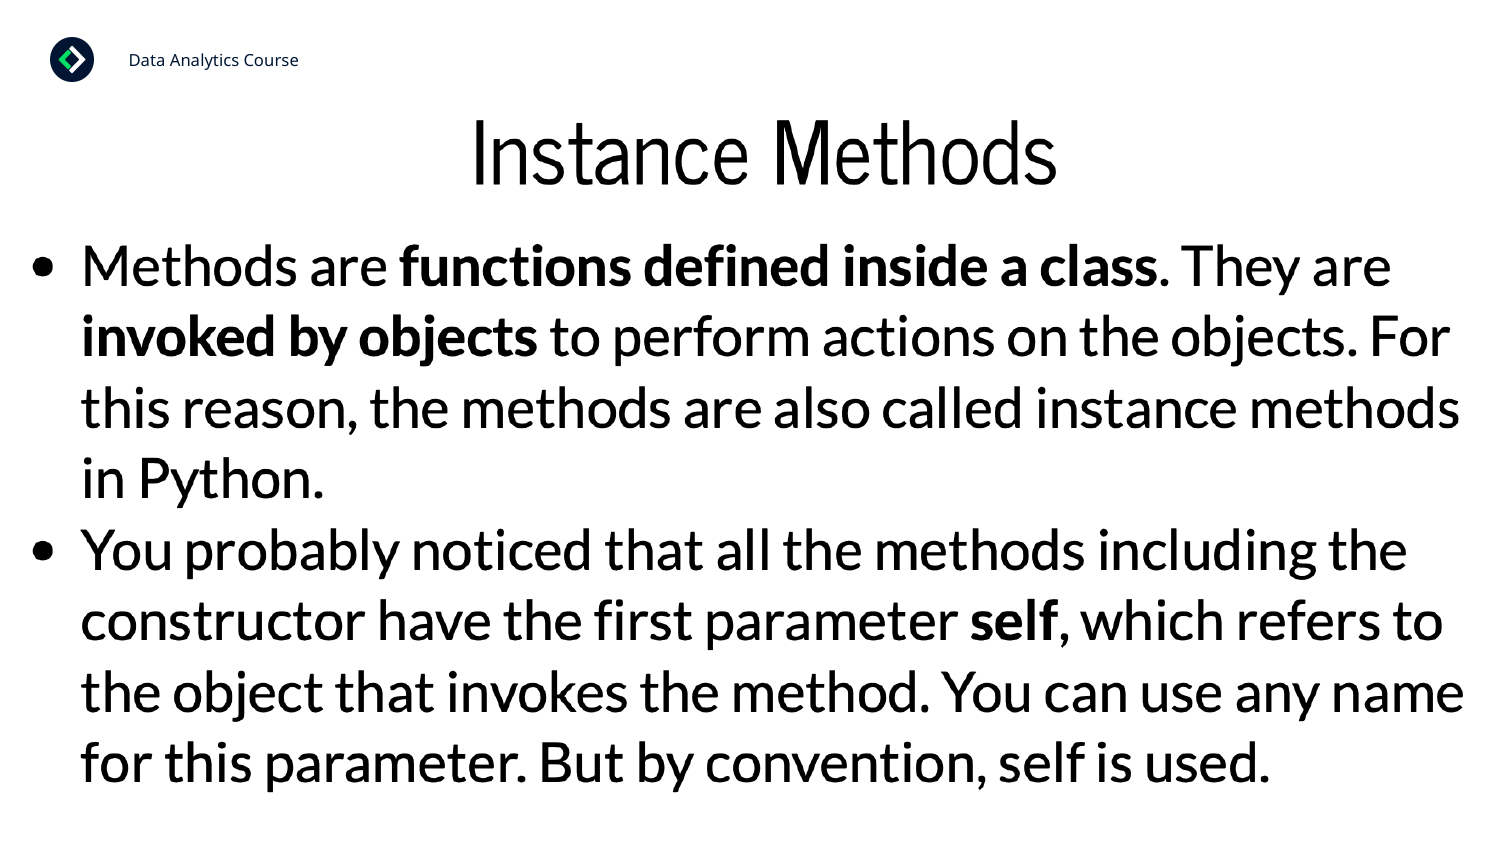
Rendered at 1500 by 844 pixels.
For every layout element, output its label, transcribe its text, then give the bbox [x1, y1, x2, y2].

picture [24, 110, 1476, 799]
picture [50, 37, 94, 82]
title Data Analytics Course [113, 32, 590, 86]
